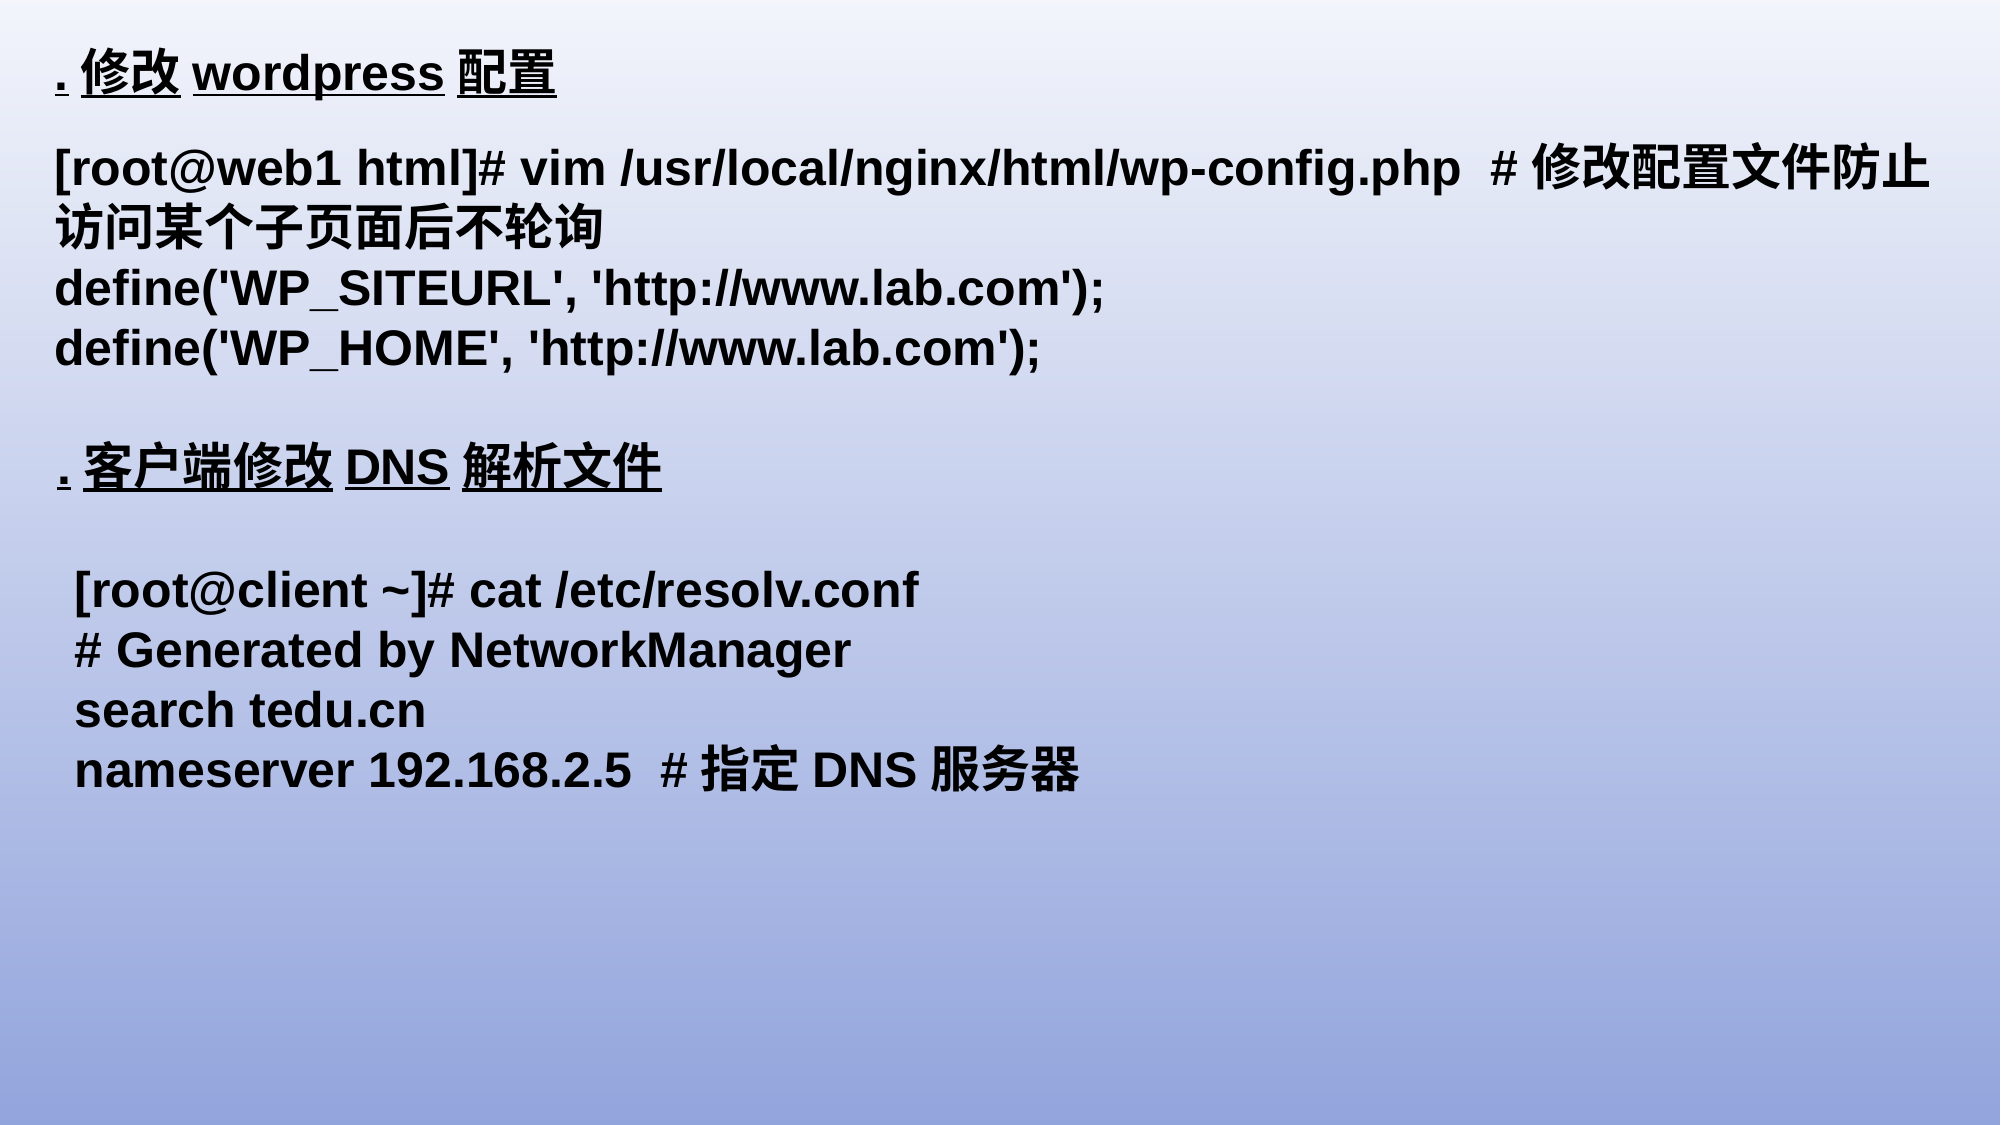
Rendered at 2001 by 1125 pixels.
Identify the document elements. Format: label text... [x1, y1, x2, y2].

text_box [root@client ~]# cat /etc/resolv.conf # Generated by NetworkManager search tedu.cn nameserver 192.168.2.5 #指定DNS服务器 [59, 550, 1387, 806]
text_box [root@web1 html]# vim /usr/local/nginx/html/wp-config.php #修改配置文件防止访问某个子页面后不轮询 define('WP_SITEURL', 'http://www.lab.com'); define('WP_HOME', 'http://www.lab.com'); [39, 127, 1978, 383]
text_box .客户端修改DNS解析文件 [42, 427, 678, 502]
text_box .修改wordpress配置 [39, 33, 627, 109]
